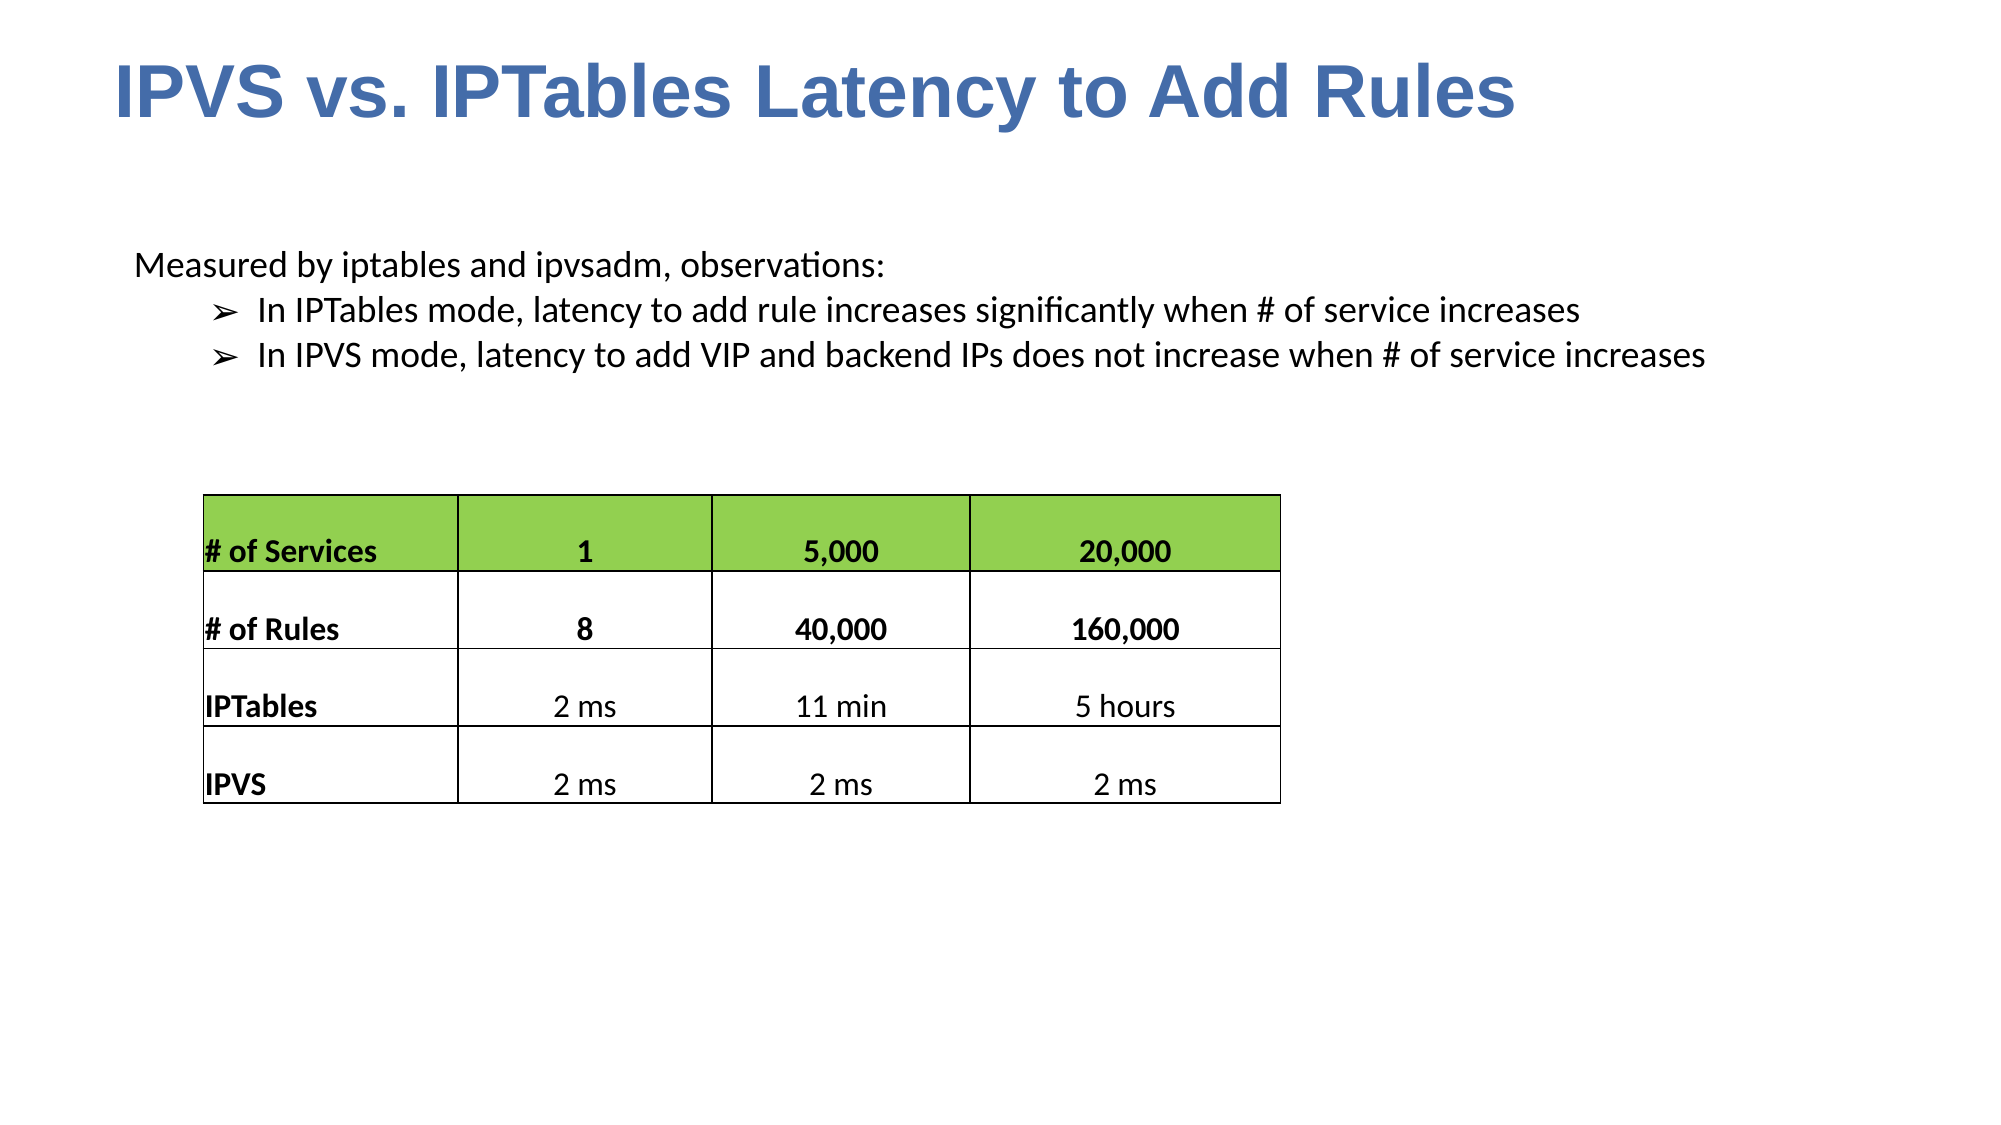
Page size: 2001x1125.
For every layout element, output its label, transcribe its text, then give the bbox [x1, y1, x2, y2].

table_cell 2 ms [459, 649, 711, 725]
table_cell 11 min [713, 649, 969, 725]
table_header 20,000 [971, 496, 1280, 570]
text_box Measured by iptables and ipvsadm, observations: In IPTables mode, latency to add rule increases significantly when # of service increases In IPVS mode, latency to add VIP and backend IPs does not increase when # of service increases [118, 232, 1739, 384]
table_cell IPTables [204, 649, 457, 725]
table_cell IPVS [204, 727, 457, 802]
table_cell # of Rules [204, 572, 457, 648]
table_cell 160,000 [971, 572, 1280, 648]
table_cell 2 ms [713, 727, 969, 802]
table_cell 2 ms [971, 727, 1280, 802]
table_header 5,000 [713, 496, 969, 570]
title IPVS vs. IPTables Latency to Add Rules [99, 45, 1900, 233]
table_cell 40,000 [713, 572, 969, 648]
table_header 1 [459, 496, 711, 570]
table_cell 2 ms [459, 727, 711, 802]
table_header # of Services [204, 496, 457, 570]
table_cell 8 [459, 572, 711, 648]
table_cell 5 hours [971, 649, 1280, 725]
